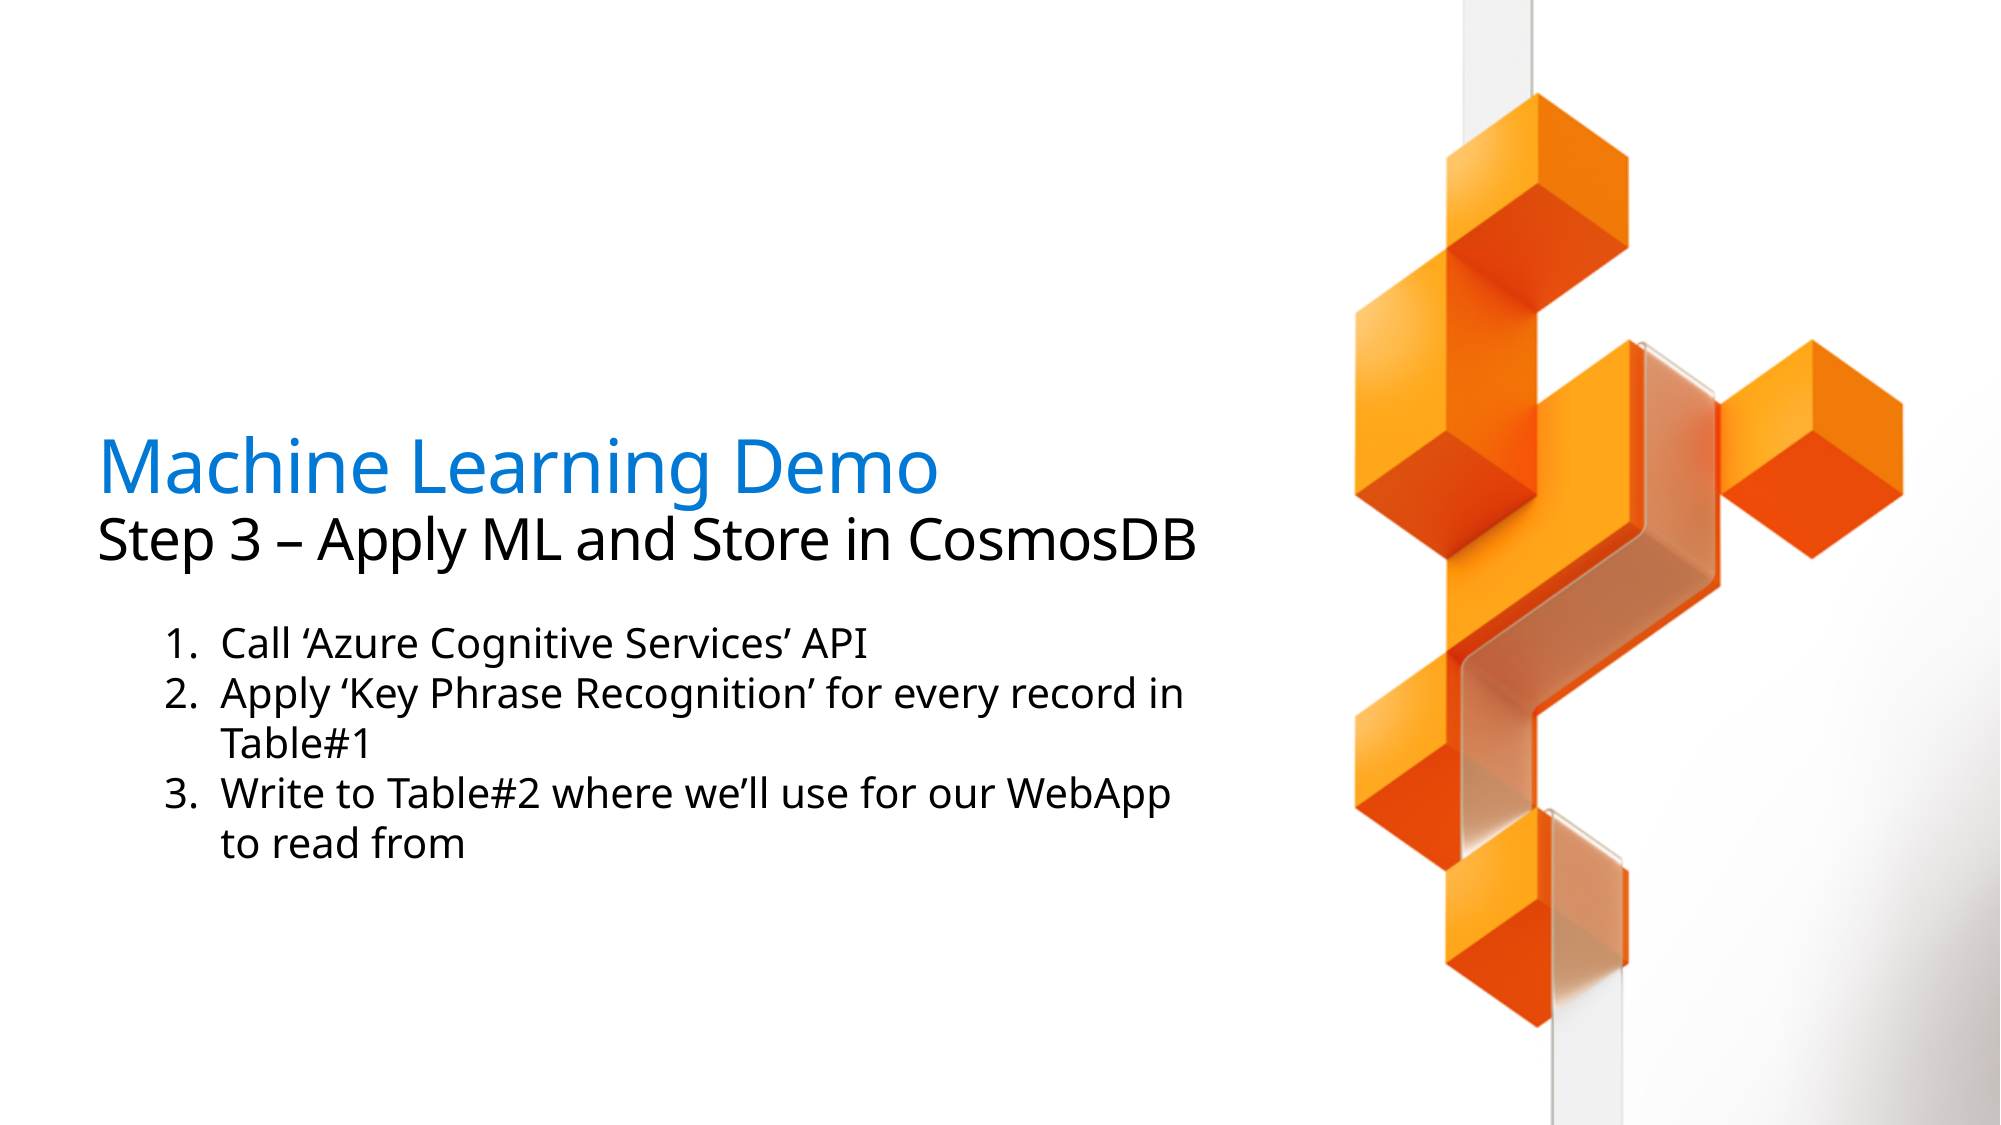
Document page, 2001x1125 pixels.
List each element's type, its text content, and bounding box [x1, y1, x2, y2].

text_box Call ‘Azure Cognitive Services’ API Apply ‘Key Phrase Recognition’ for every record in Table#1 Write to Table#2 where we’ll use for our WebApp to read from [149, 609, 1212, 875]
picture [1324, 0, 2000, 1125]
title Machine Learning Demo Step 3 – Apply ML and Store in CosmosDB [97, 427, 1398, 573]
